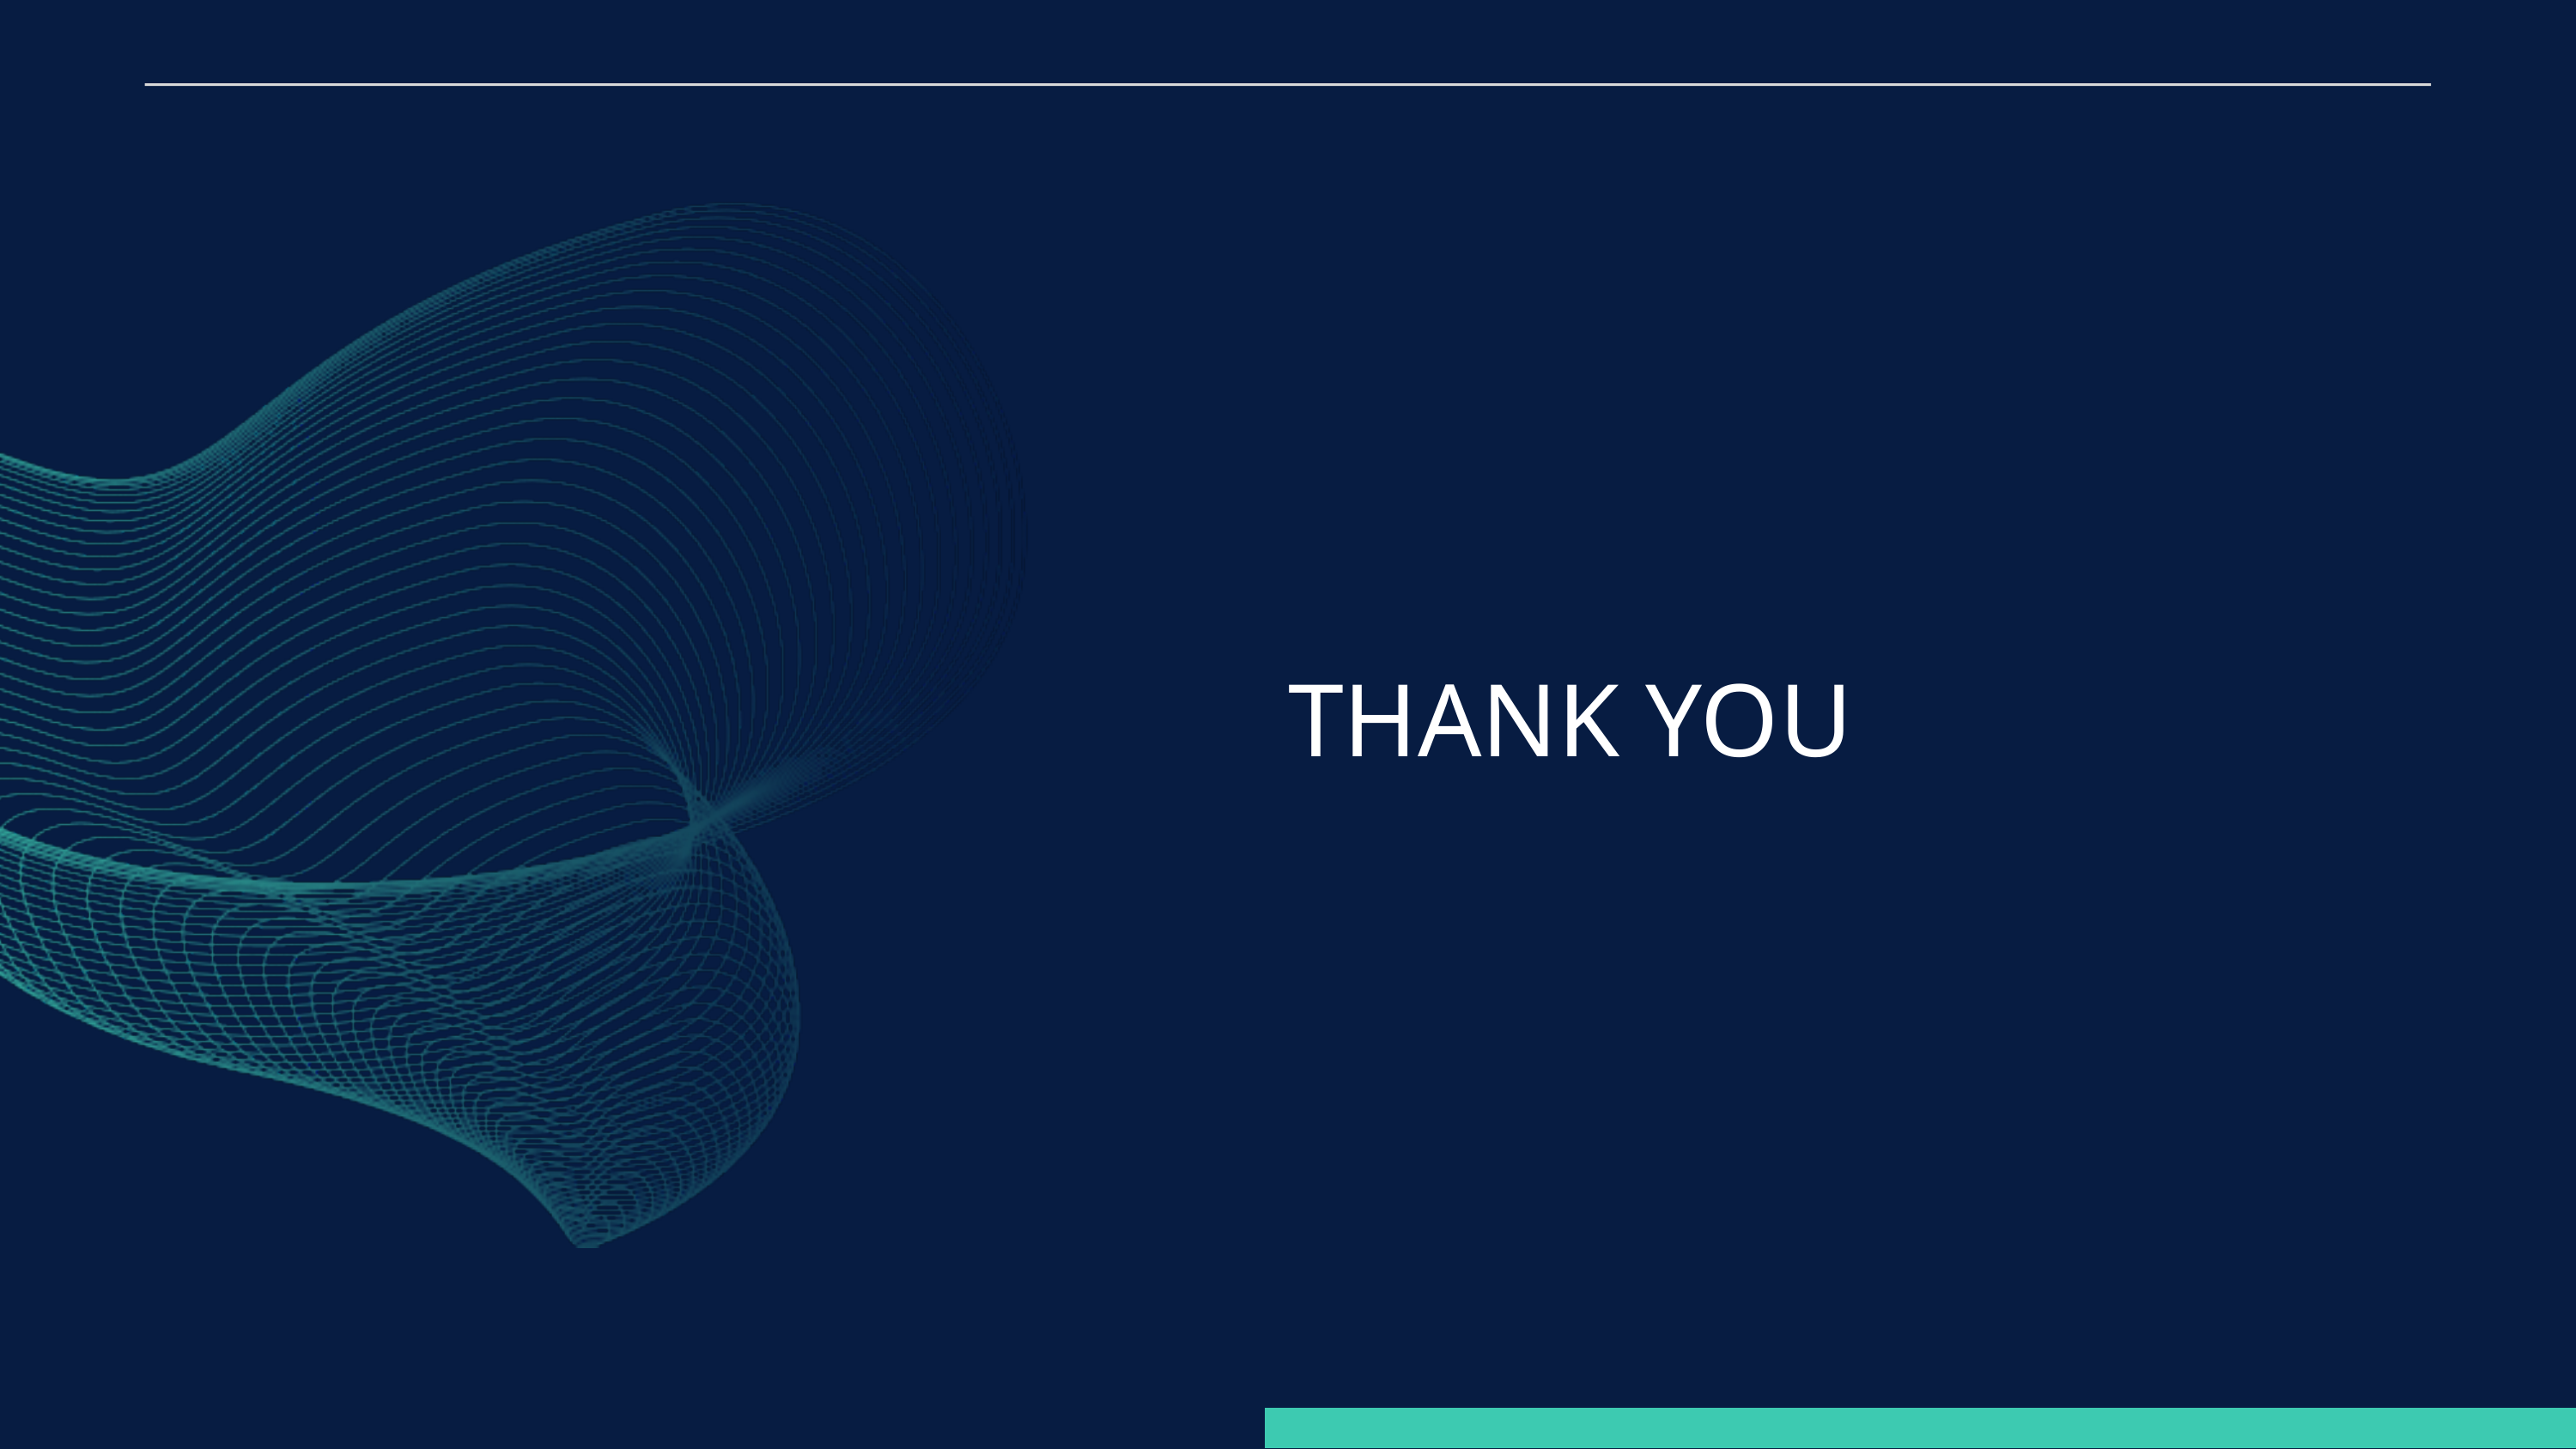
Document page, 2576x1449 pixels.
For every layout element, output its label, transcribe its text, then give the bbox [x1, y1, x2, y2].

text_box [0, 201, 1033, 1248]
text_box THANK YOU [1288, 656, 1946, 777]
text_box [1265, 1407, 2576, 1449]
